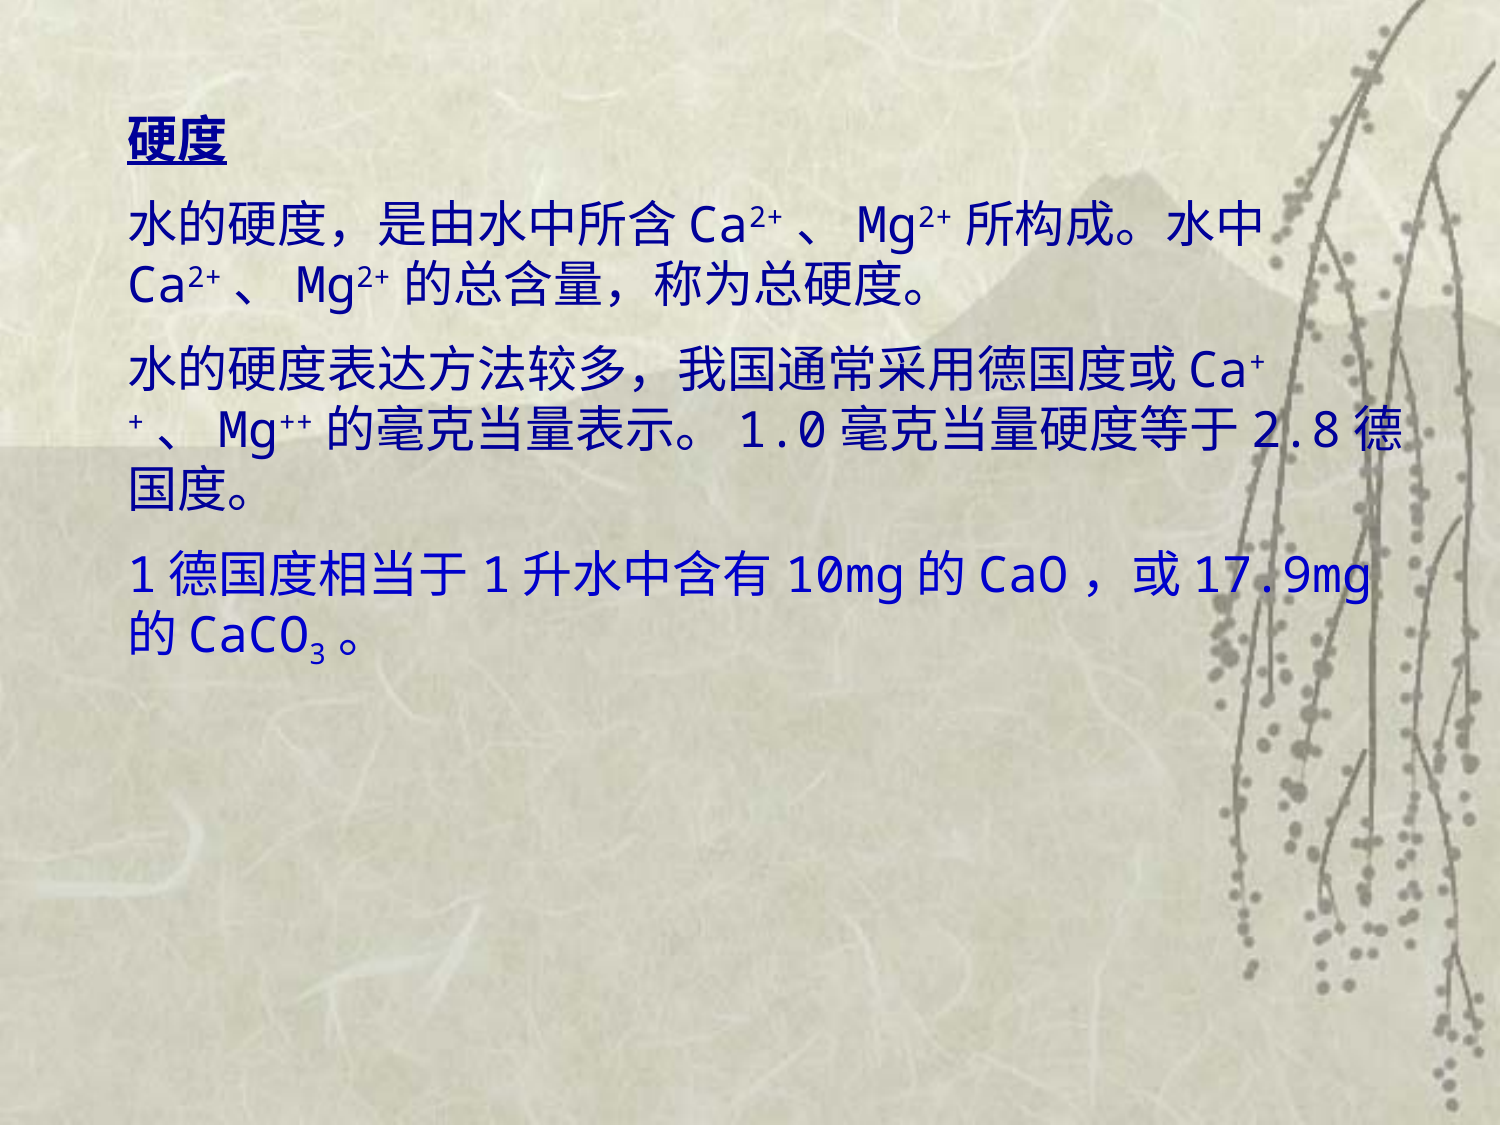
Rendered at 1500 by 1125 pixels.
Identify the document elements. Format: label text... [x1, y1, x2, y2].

text_box 硬度 水的硬度，是由水中所含Ca2+、Mg2+所构成。水中Ca2+、Mg2+的总含量，称为总硬度。 水的硬度表达方法较多，我国通常采用德国度或Ca++、Mg++的毫克当量表示。1.0毫克当量硬度等于2.8德国度。 1德国度相当于1升水中含有10mg的CaO，或17.9mg的CaCO3。 [112, 99, 1424, 678]
picture [0, 0, 1500, 1125]
